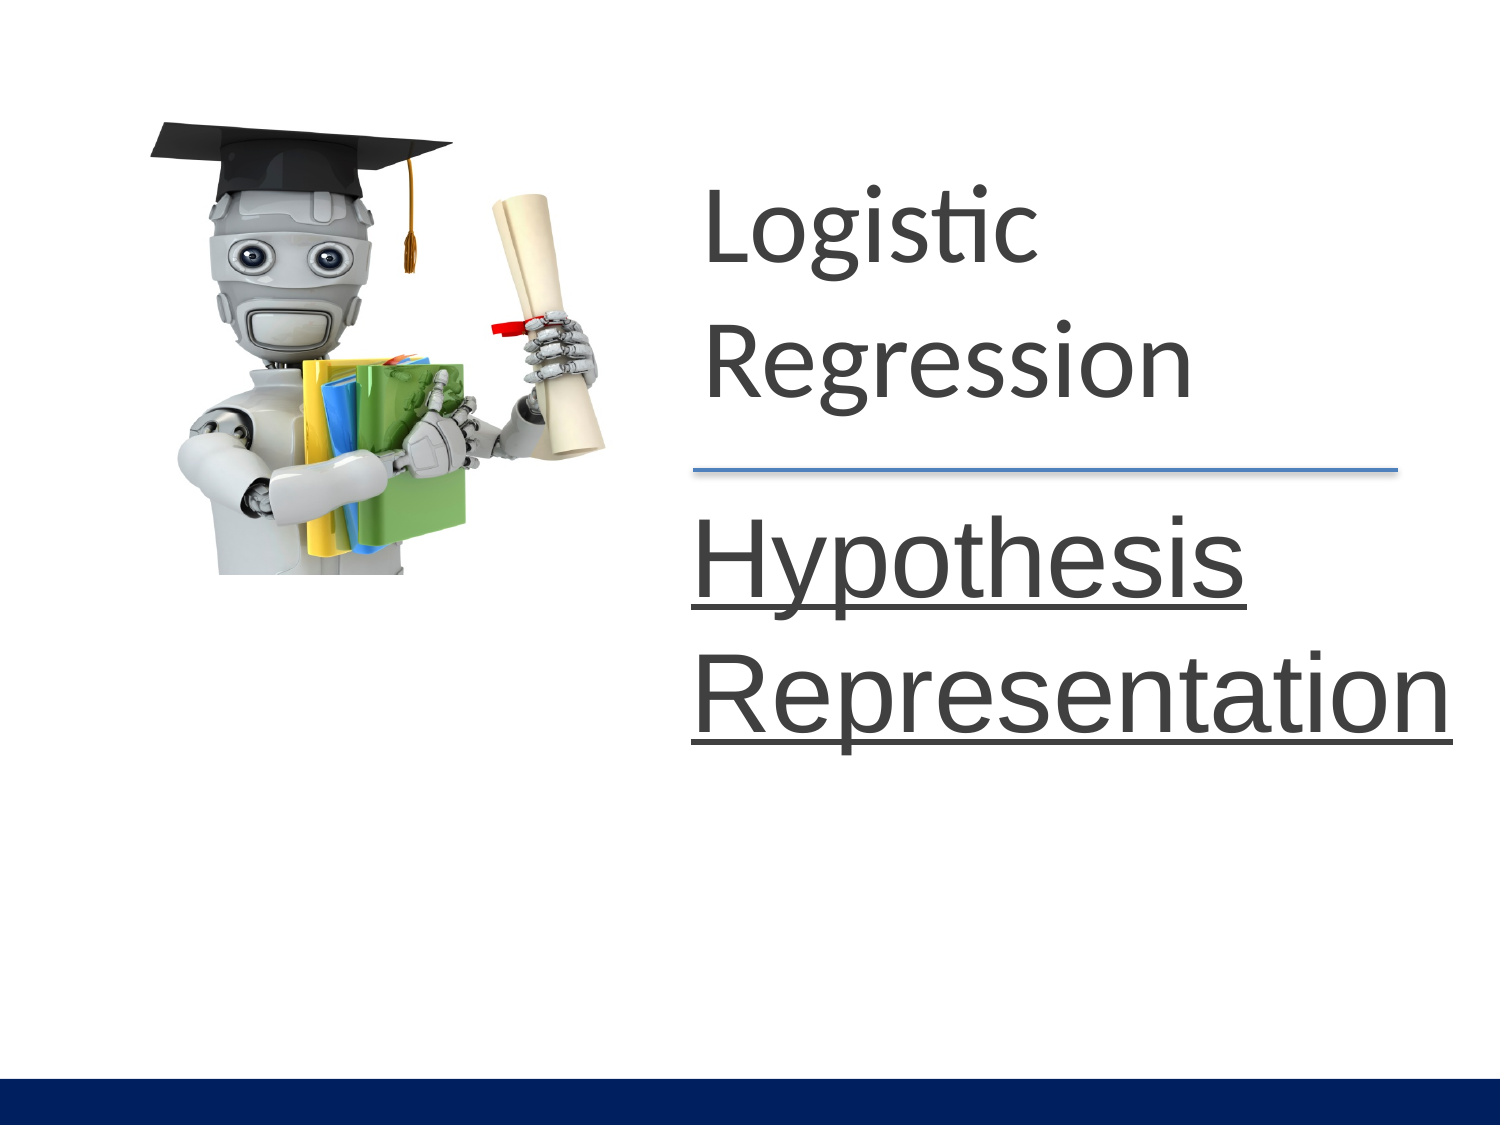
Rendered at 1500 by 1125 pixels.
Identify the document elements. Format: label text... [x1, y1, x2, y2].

picture [112, 78, 638, 576]
title Hypothesis Representation [690, 484, 1491, 852]
text_box Logistic Regression [687, 129, 1475, 442]
